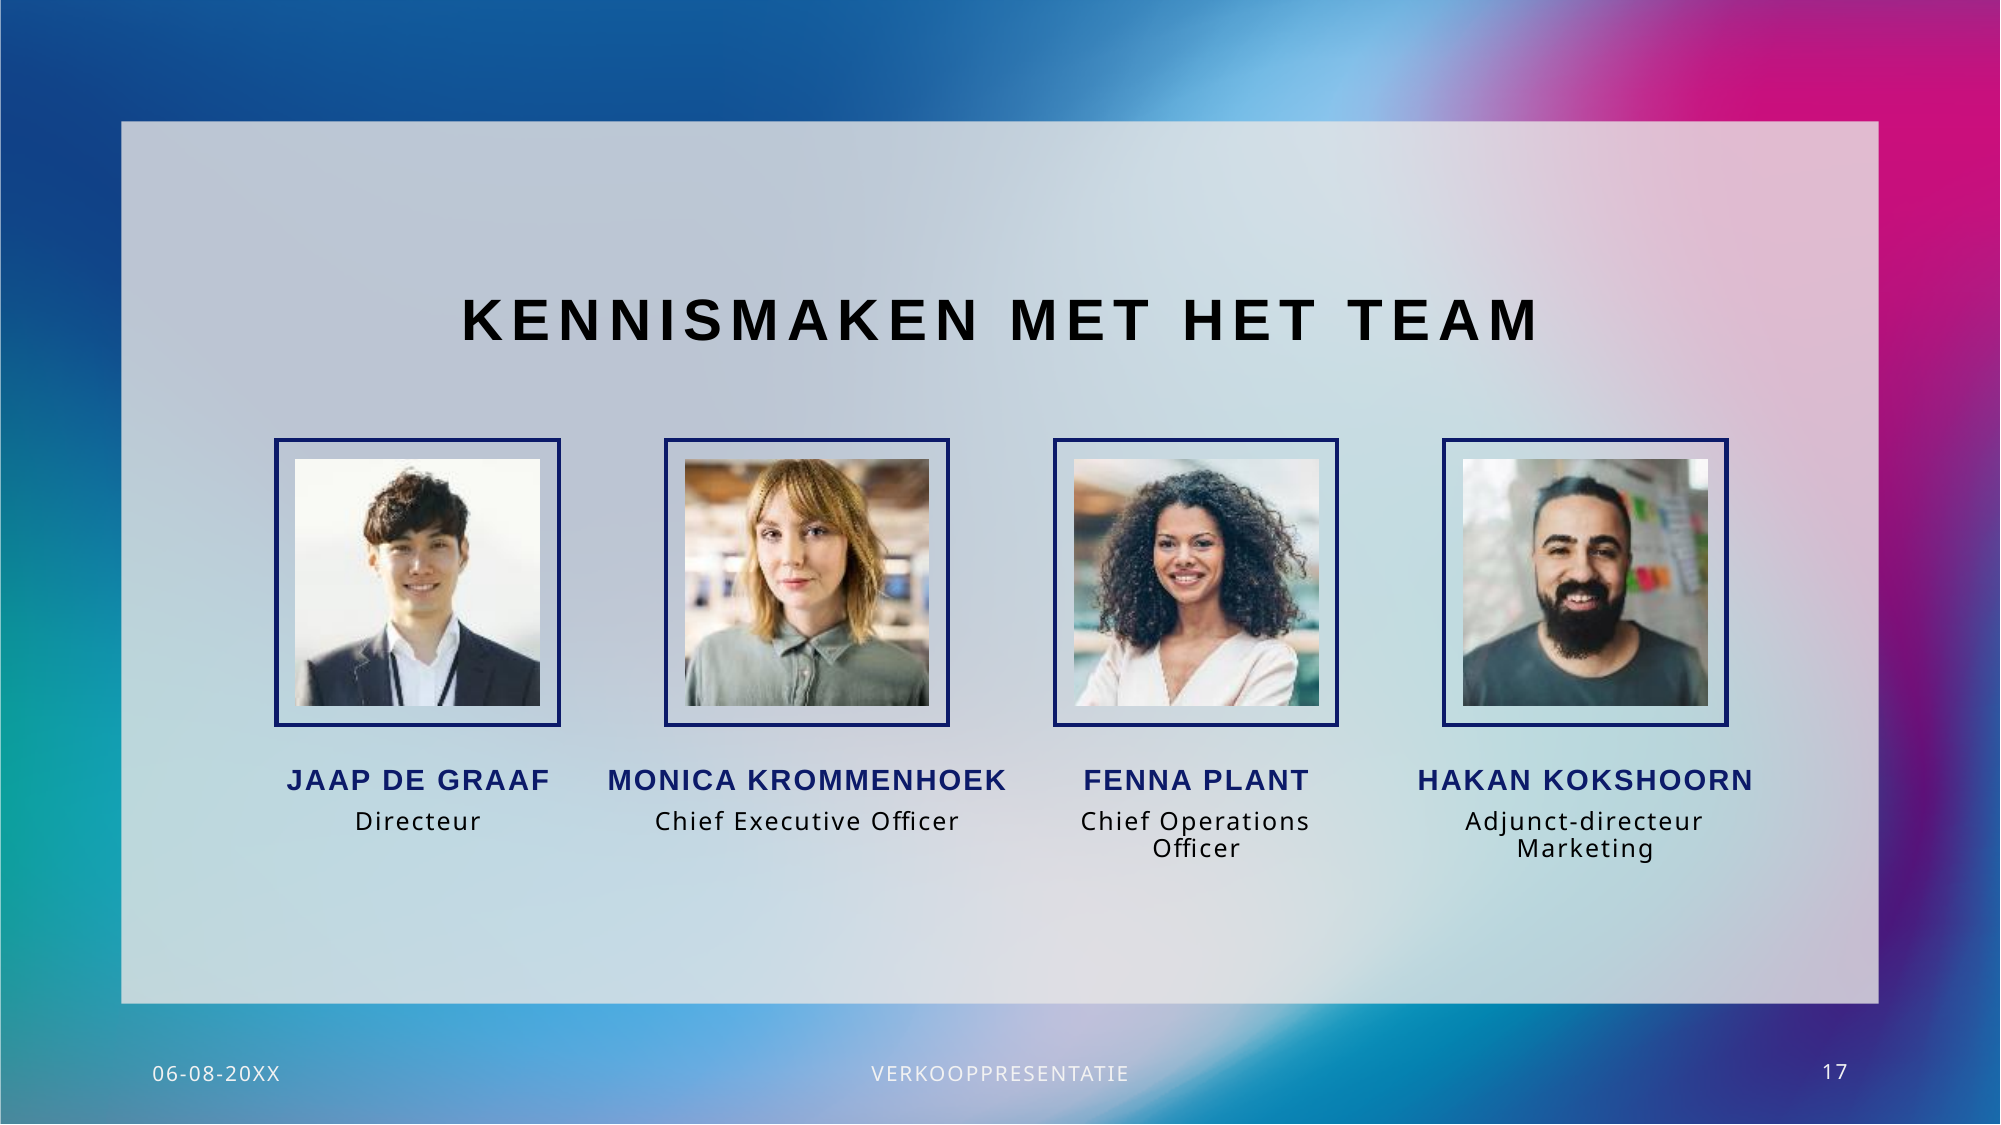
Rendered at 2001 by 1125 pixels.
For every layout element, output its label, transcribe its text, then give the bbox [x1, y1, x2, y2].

list Monica Krommenhoek​ [557, 749, 1022, 805]
list Directeur [244, 801, 592, 889]
title Kennismaken met het team [402, 257, 1598, 362]
slide_number 17 [1412, 1042, 1863, 1103]
list Fenna Plant​ [1022, 749, 1350, 801]
list Adjunct-directeur Marketing [1411, 801, 1760, 929]
picture [684, 459, 929, 706]
list Chief Executive Officer​ [633, 801, 981, 889]
footer VERKOOPPRESENTATIE [662, 1042, 1338, 1103]
list Hakan Kokshoorn​ [1350, 749, 1820, 805]
picture [1463, 459, 1708, 706]
list Chief Operations Officer​ [1022, 801, 1370, 889]
picture [0, 0, 2000, 1125]
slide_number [137, 1042, 588, 1103]
list Jaap de Graaf​ [244, 749, 557, 801]
picture [1074, 459, 1319, 706]
picture [295, 459, 540, 706]
